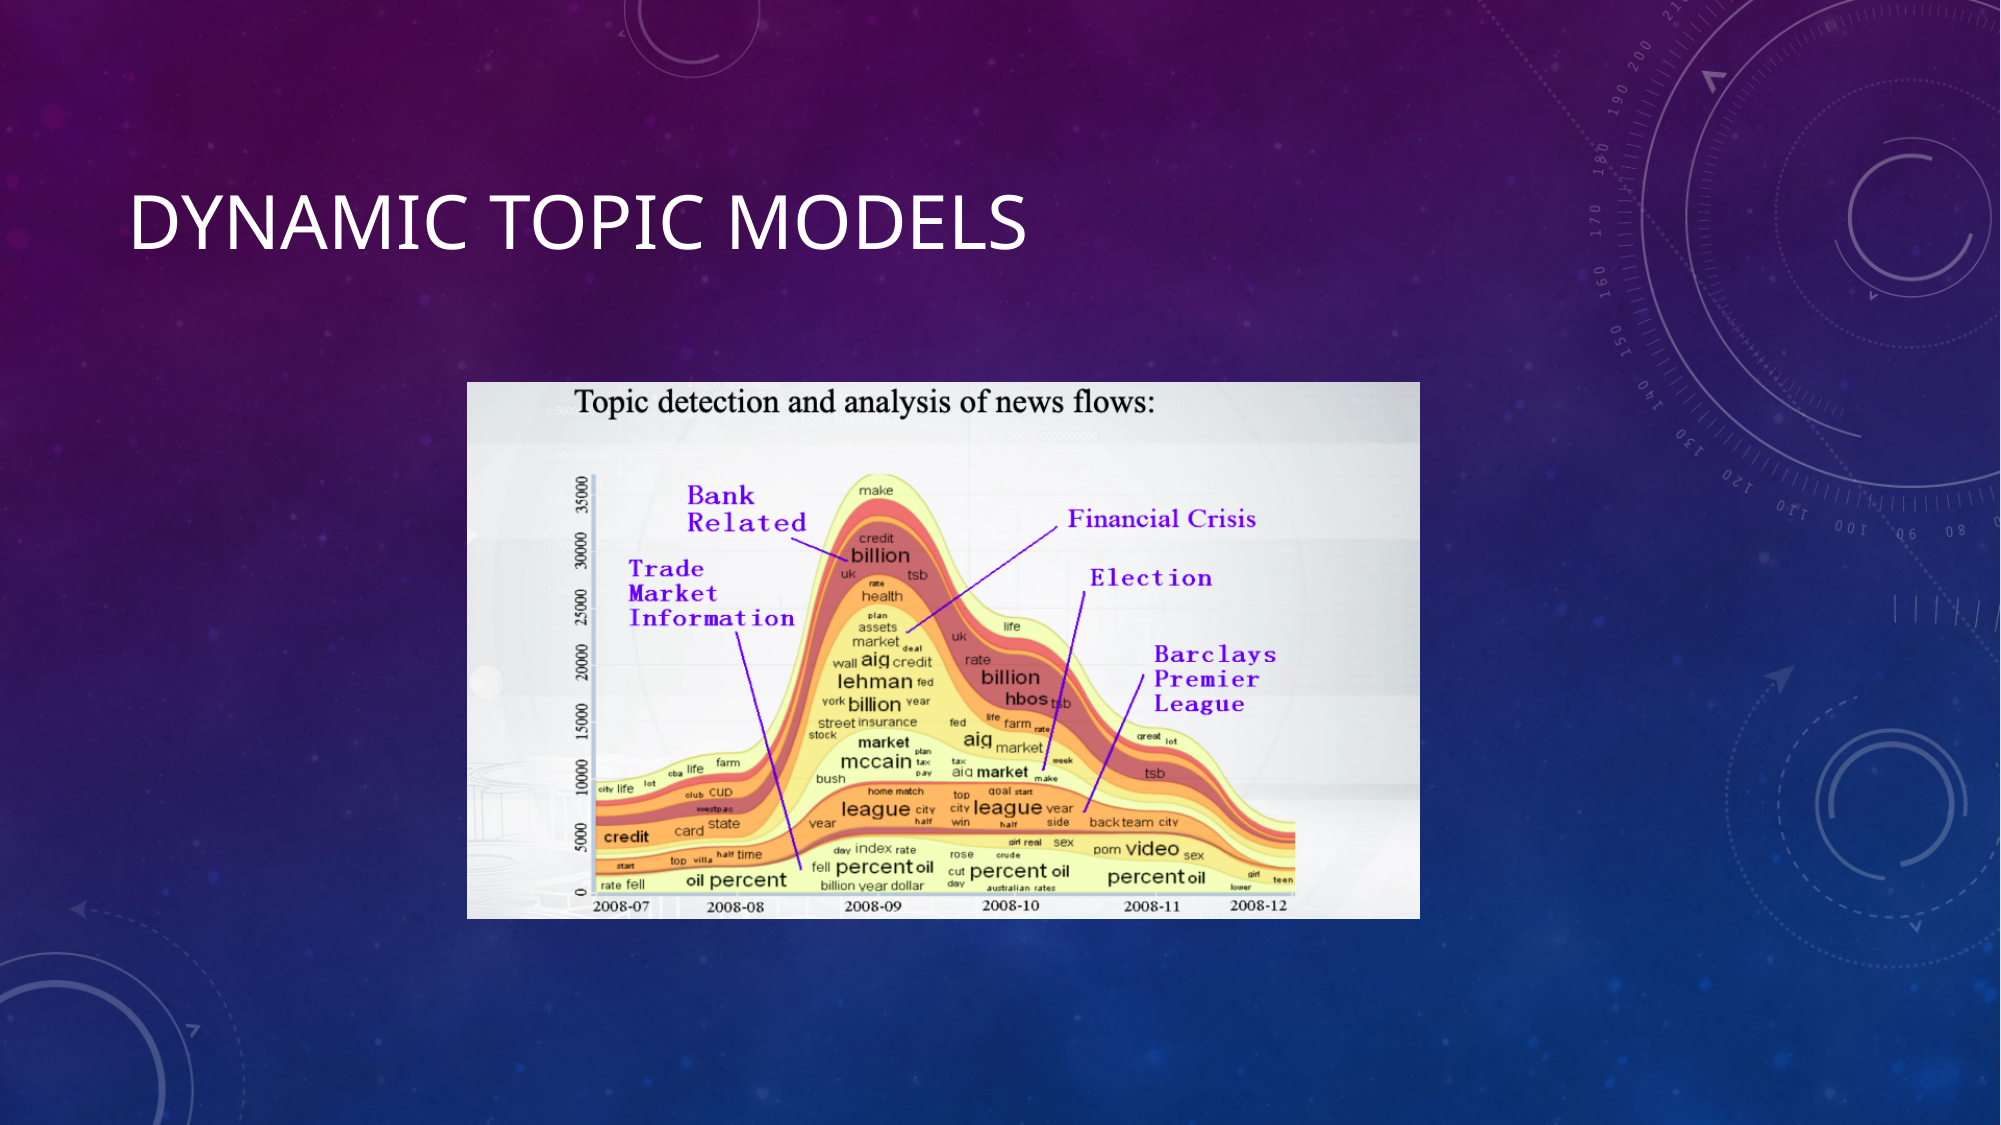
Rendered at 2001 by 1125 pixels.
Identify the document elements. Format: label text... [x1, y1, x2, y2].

picture [0, 0, 2001, 1125]
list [467, 382, 1420, 919]
title Dynamic topic models [112, 99, 1775, 339]
